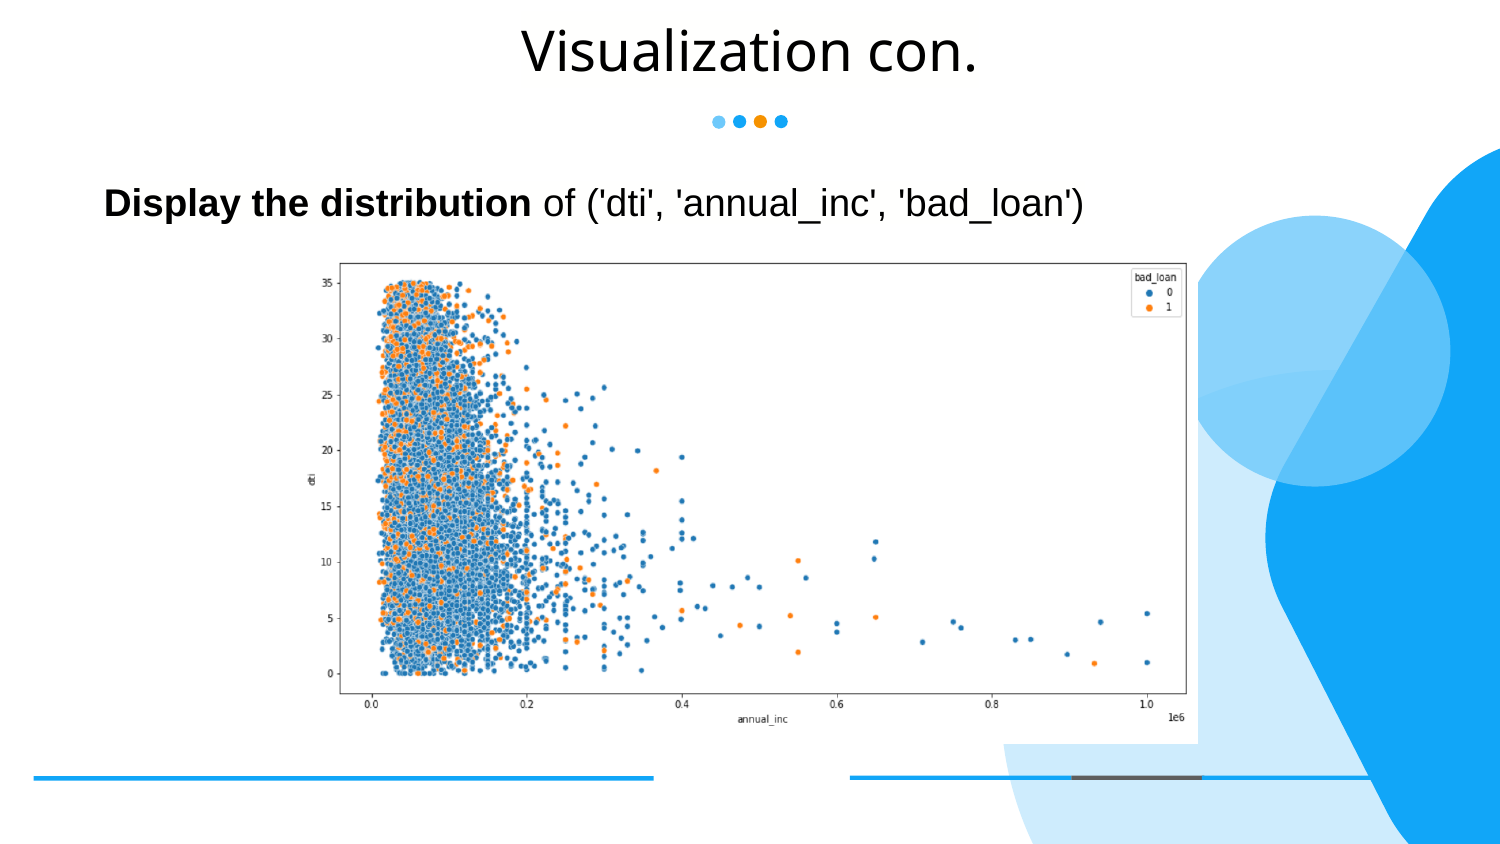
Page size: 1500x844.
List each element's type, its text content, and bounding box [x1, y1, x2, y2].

title Visualization con. [415, 13, 1085, 86]
picture [302, 255, 1198, 745]
title Display the distribution of ('dti', 'annual_inc', 'bad_loan') [92, 167, 1309, 239]
